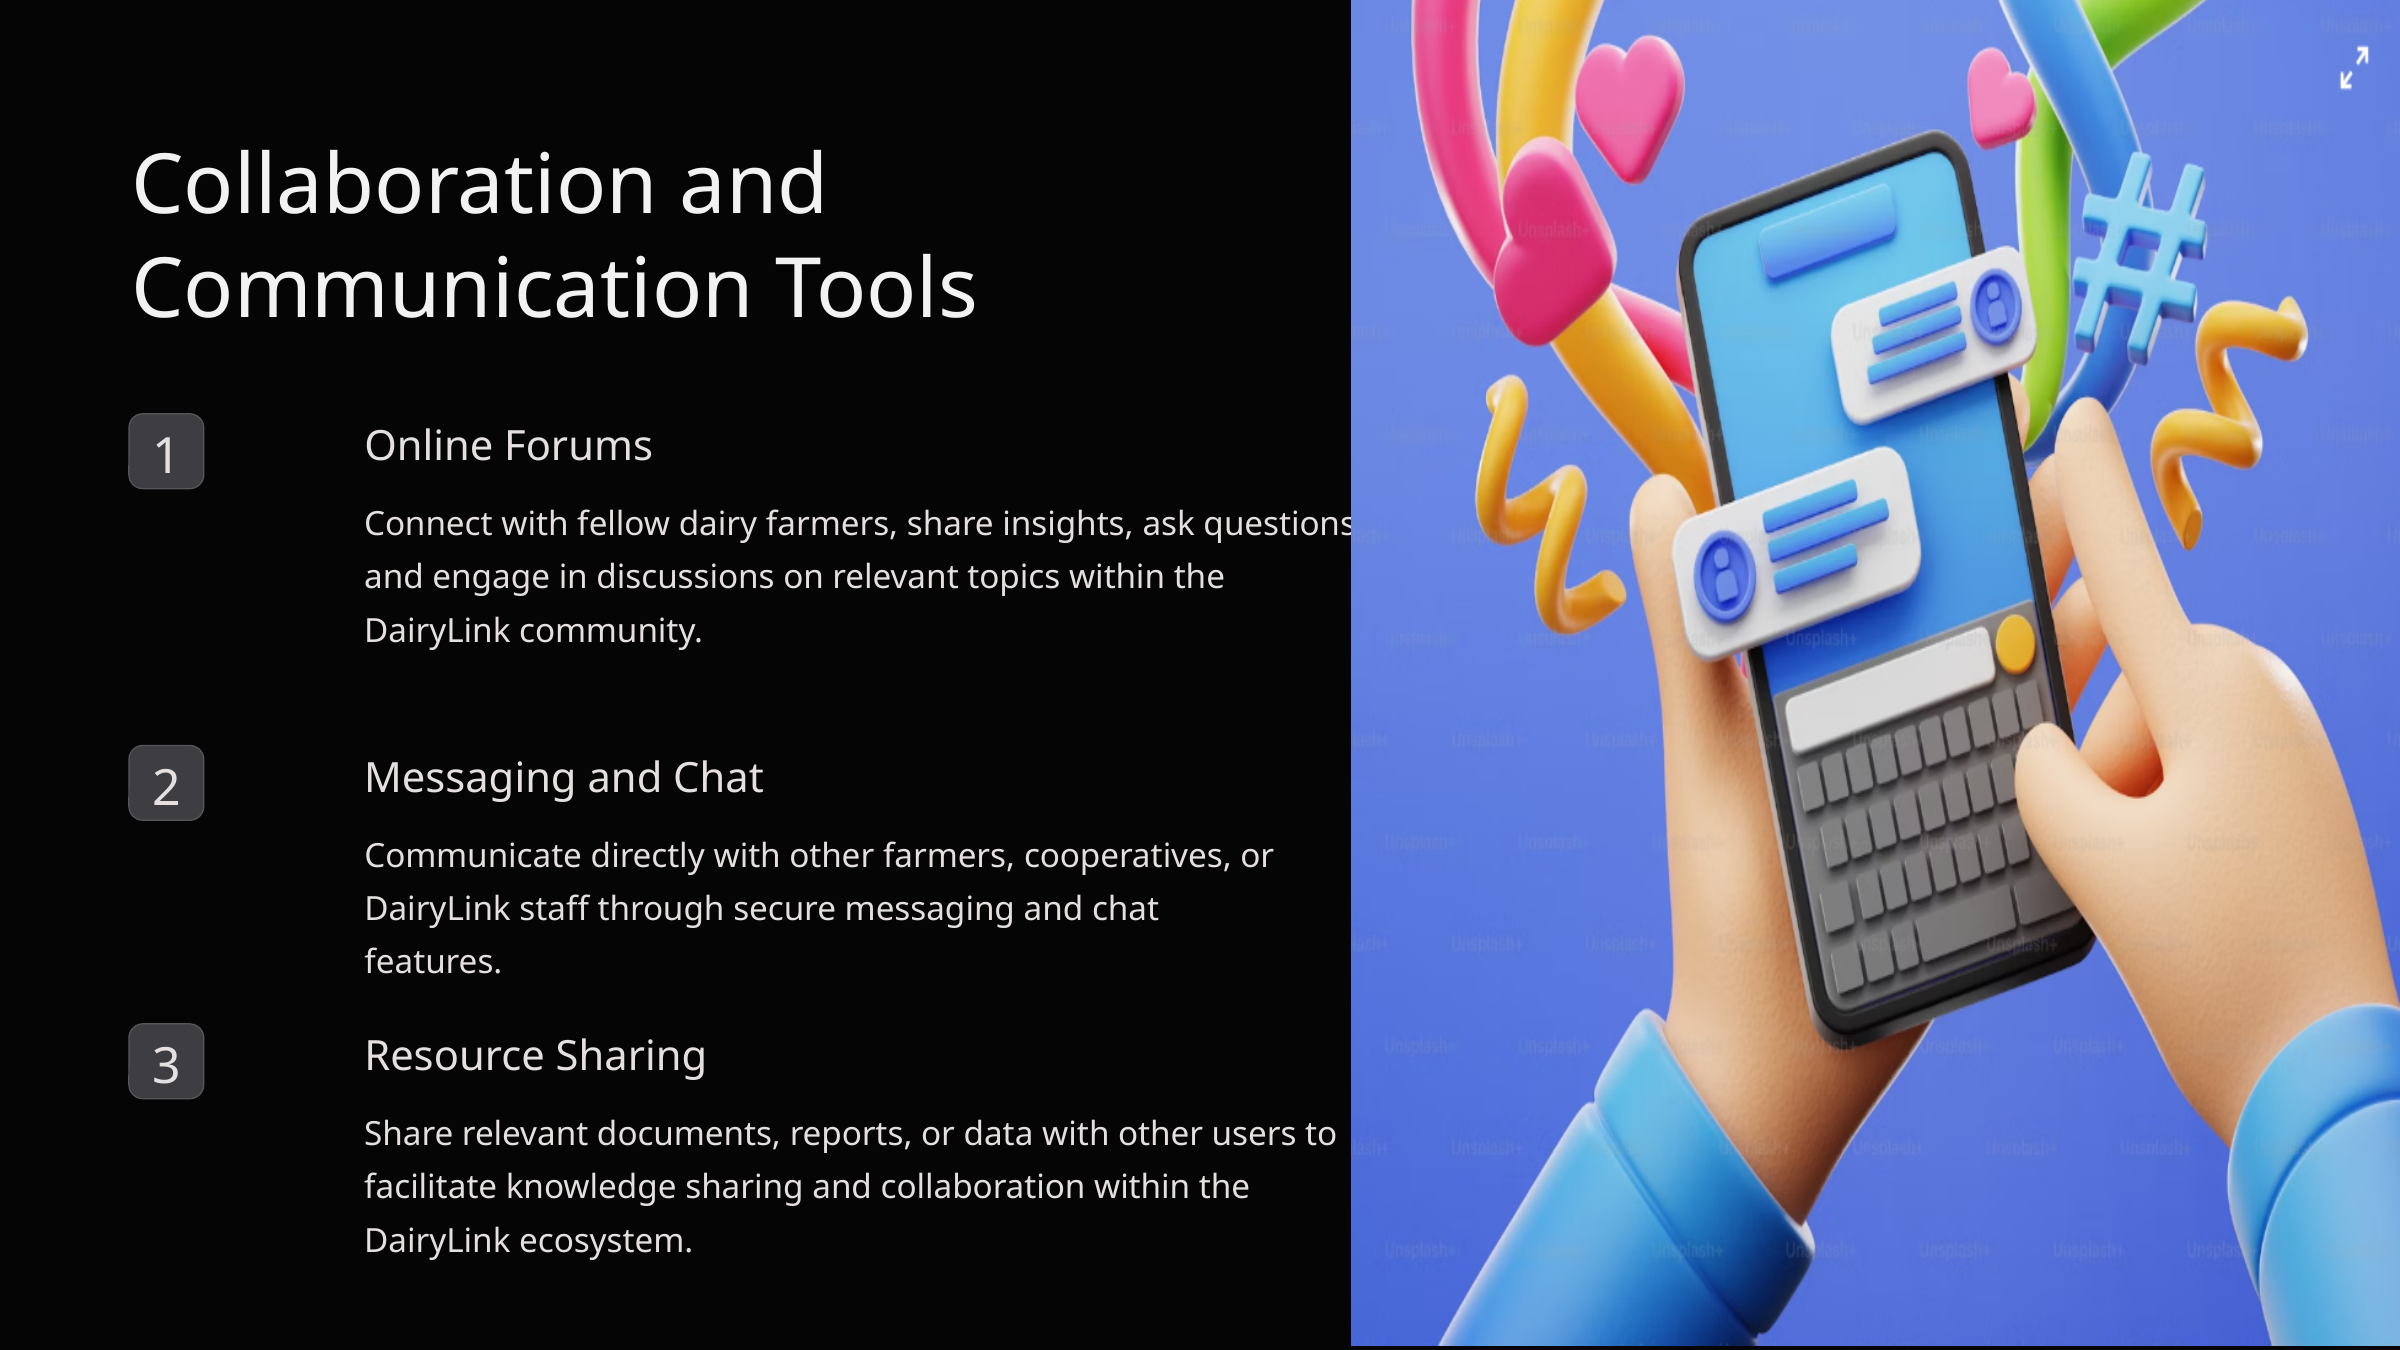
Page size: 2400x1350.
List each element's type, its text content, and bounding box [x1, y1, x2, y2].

picture [1351, 0, 2400, 1346]
text_box [128, 1023, 204, 1099]
text_box Collaboration and Communication Tools [116, 118, 1351, 327]
text_box 3 [151, 1036, 182, 1087]
text_box Messaging and Chat [349, 741, 780, 794]
text_box Resource Sharing [349, 1019, 766, 1072]
text_box [128, 745, 204, 821]
text_box Share relevant documents, reports, or data with other users to facilitate knowledge sharing and collaboration within the DairyLink ecosystem. [349, 1091, 1351, 1199]
text_box Connect with fellow dairy farmers, share insights, ask questions, and engage in discussions on relevant topics within the DairyLink community. [349, 481, 1351, 642]
text_box [128, 413, 204, 489]
text_box [0, 0, 2400, 1350]
text_box 1 [159, 426, 174, 477]
text_box Online Forums [349, 409, 766, 462]
text_box 2 [152, 757, 181, 808]
text_box Communicate directly with other farmers, cooperatives, or DairyLink staff through secure messaging and chat features. [349, 813, 1301, 974]
